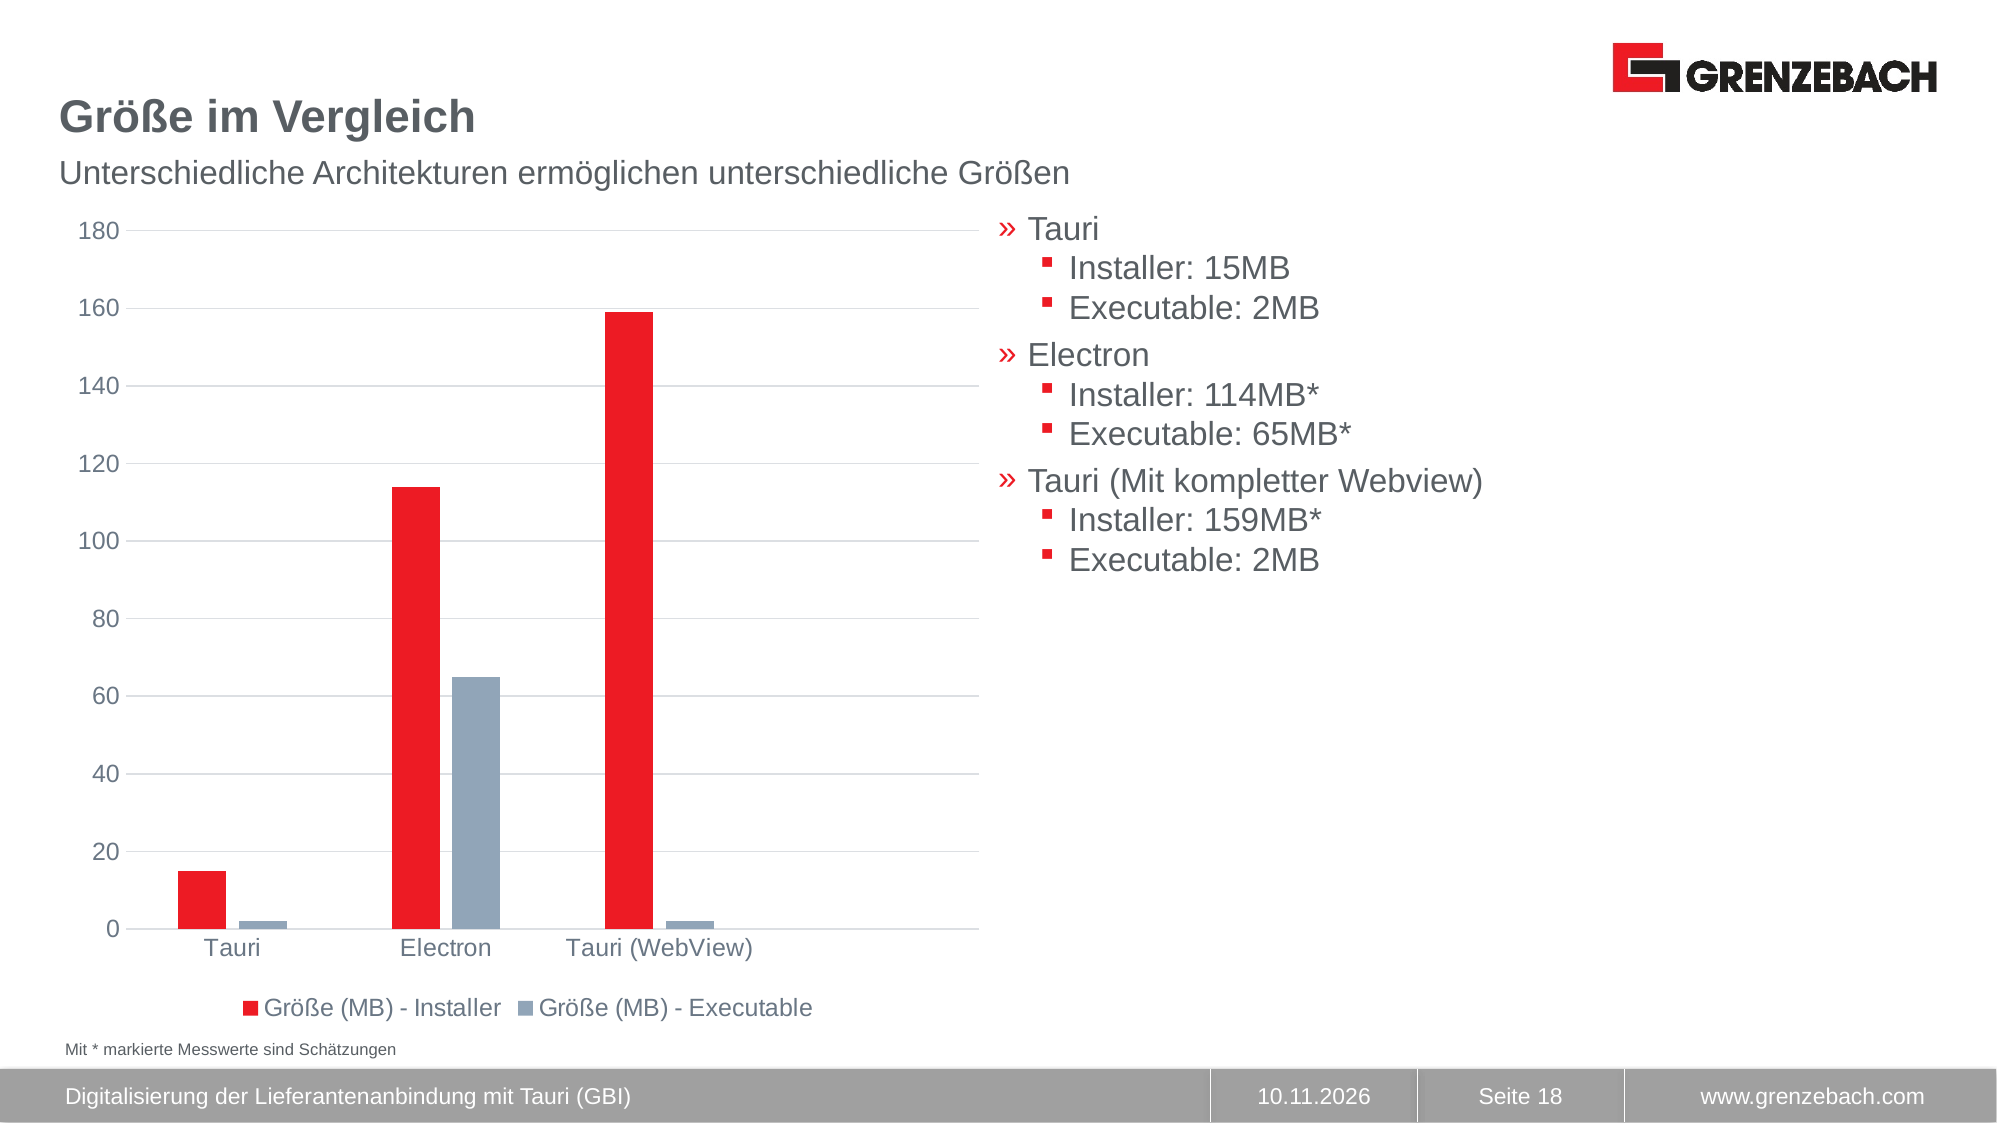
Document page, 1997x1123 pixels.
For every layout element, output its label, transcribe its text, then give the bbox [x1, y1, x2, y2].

list Unterschiedliche Architekturen ermöglichen unterschiedliche Größen [59, 147, 1938, 195]
slide_number Seite 18 [1423, 1069, 1619, 1122]
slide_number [1216, 1069, 1412, 1123]
title Größe im Vergleich [59, 35, 1536, 142]
footer Digitalisierung der Lieferantenanbindung mit Tauri (GBI) [59, 1069, 1205, 1122]
chart [58, 200, 999, 1028]
list Tauri Installer: 15MB Executable: 2MB Electron Installer: 114MB* Executable: 65MB* Tauri (Mit kompletter Webview) Installer: 159MB* Executable: 2MB [999, 200, 1938, 1027]
picture [1612, 41, 1937, 93]
list Mit * markierte Messwerte sind Schätzungen [59, 1027, 1938, 1069]
